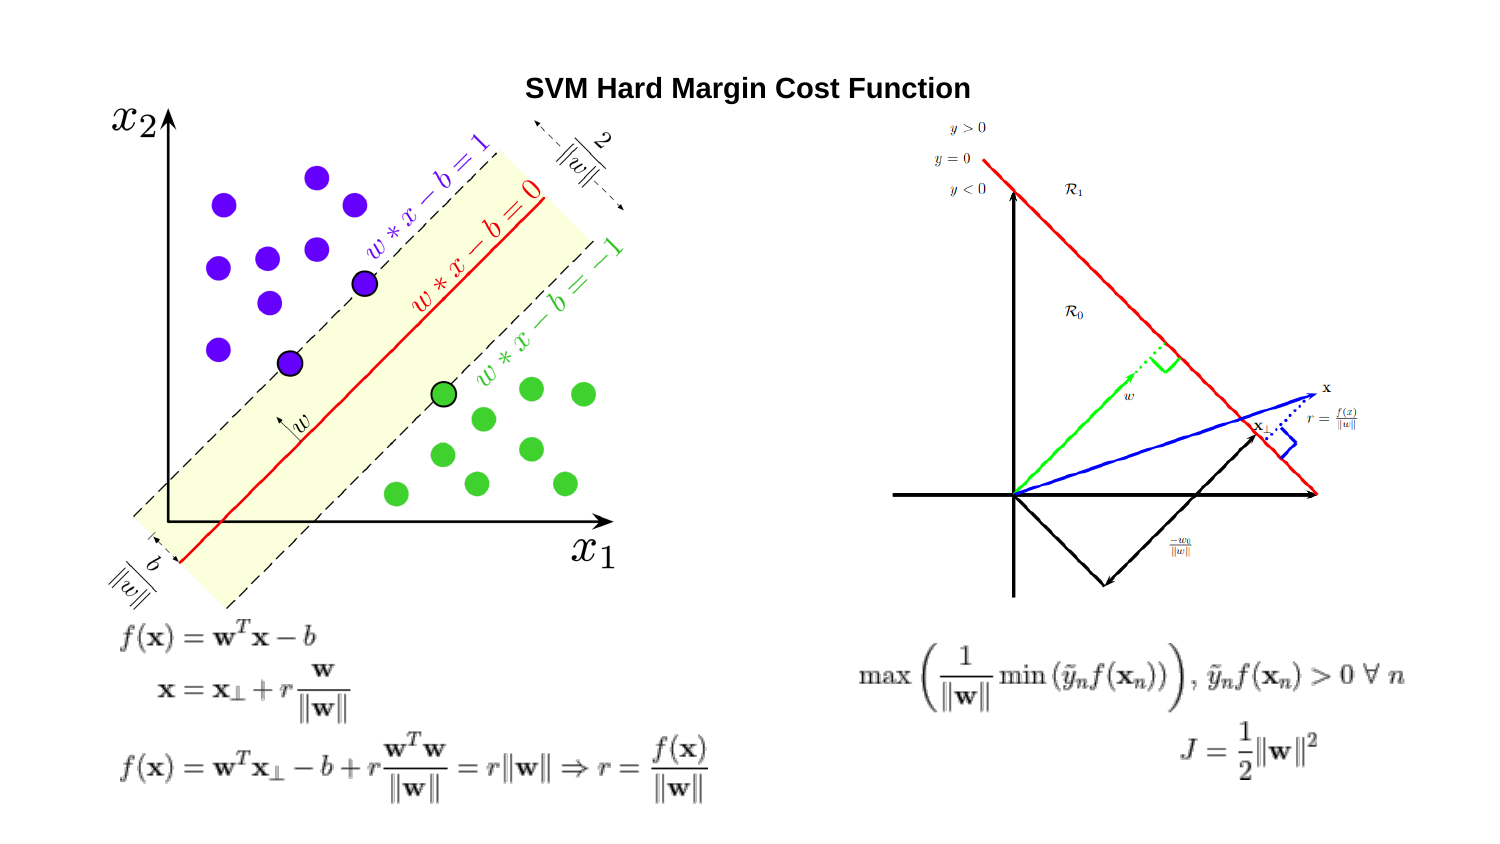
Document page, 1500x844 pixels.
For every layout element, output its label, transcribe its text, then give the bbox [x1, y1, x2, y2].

picture [104, 105, 627, 613]
picture [858, 643, 1407, 781]
picture [119, 619, 708, 805]
text_box SVM Hard Margin Cost Function [510, 54, 990, 120]
picture [854, 92, 1363, 613]
